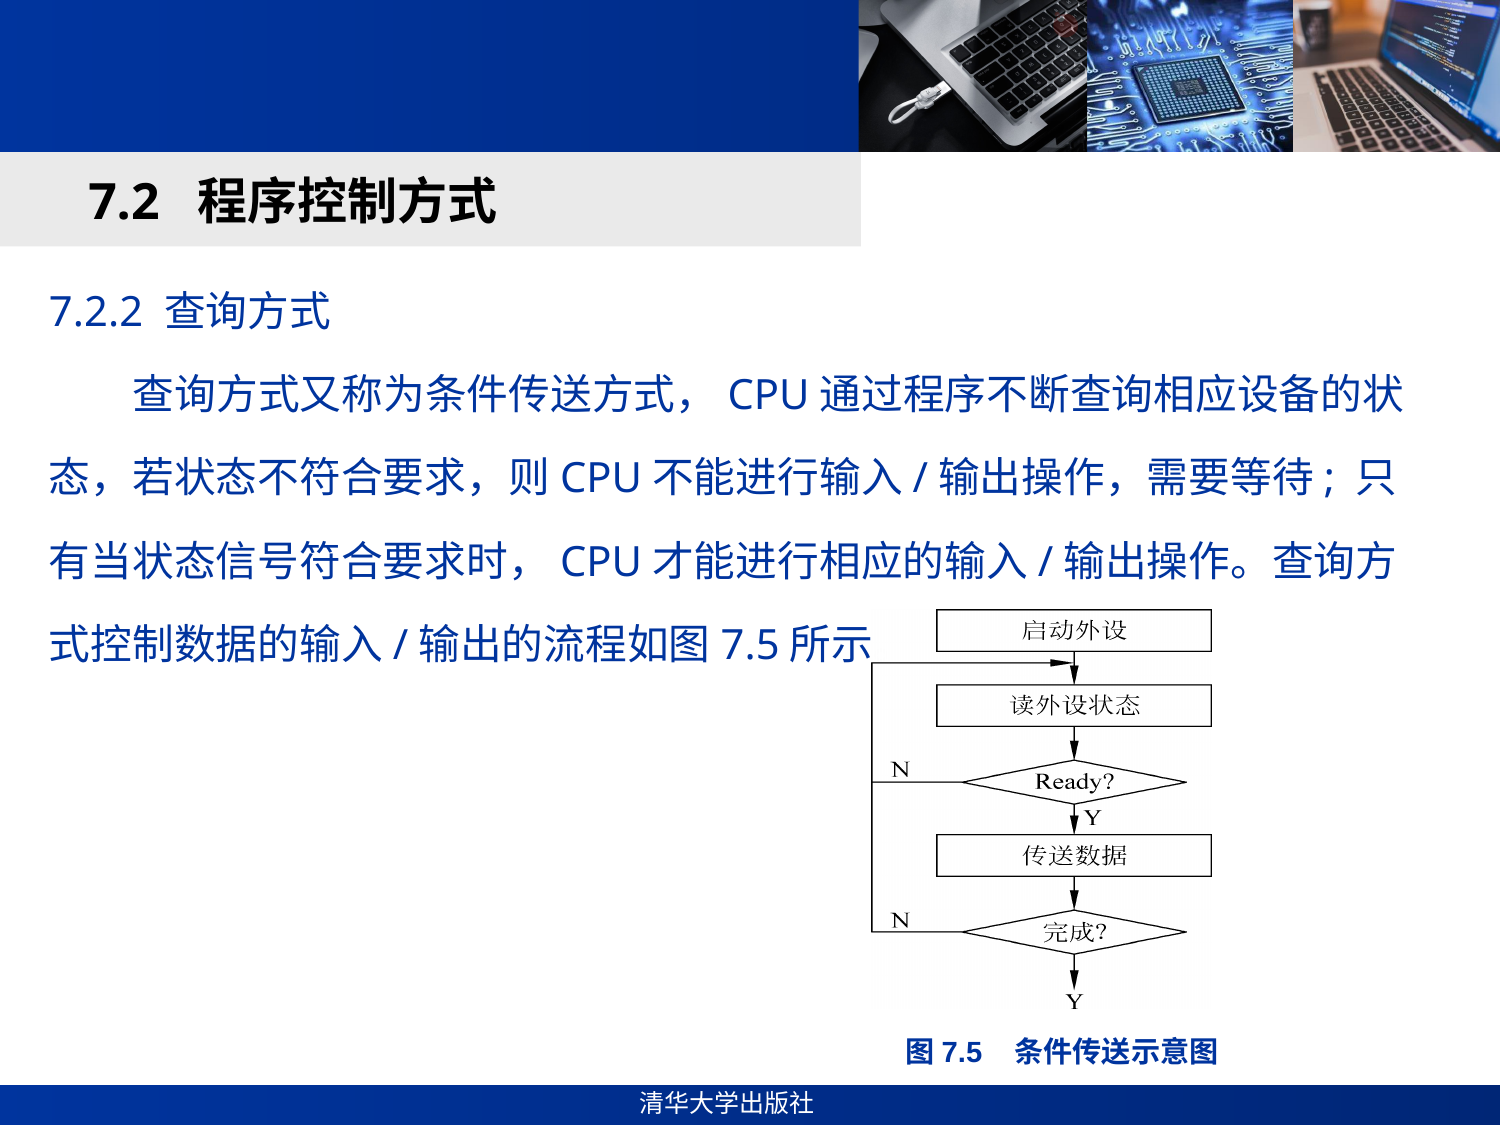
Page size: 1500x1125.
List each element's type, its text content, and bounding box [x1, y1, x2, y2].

picture [871, 608, 1213, 1010]
list 7.2 程序控制方式 [73, 162, 668, 258]
picture [858, 0, 1500, 152]
text_box 图7.5 条件传送示意图 [821, 1026, 1303, 1076]
text_box 7.2.2 查询方式 查询方式又称为条件传送方式，CPU通过程序不断查询相应设备的状态，若状态不符合要求，则CPU不能进行输入/输出操作，需要等待; 只有当状态信号符合要求时，CPU才能进行相应的输入/输出操作。查询方式控制数据的输入/输出的流程如图7.5所示。 [34, 243, 1424, 702]
